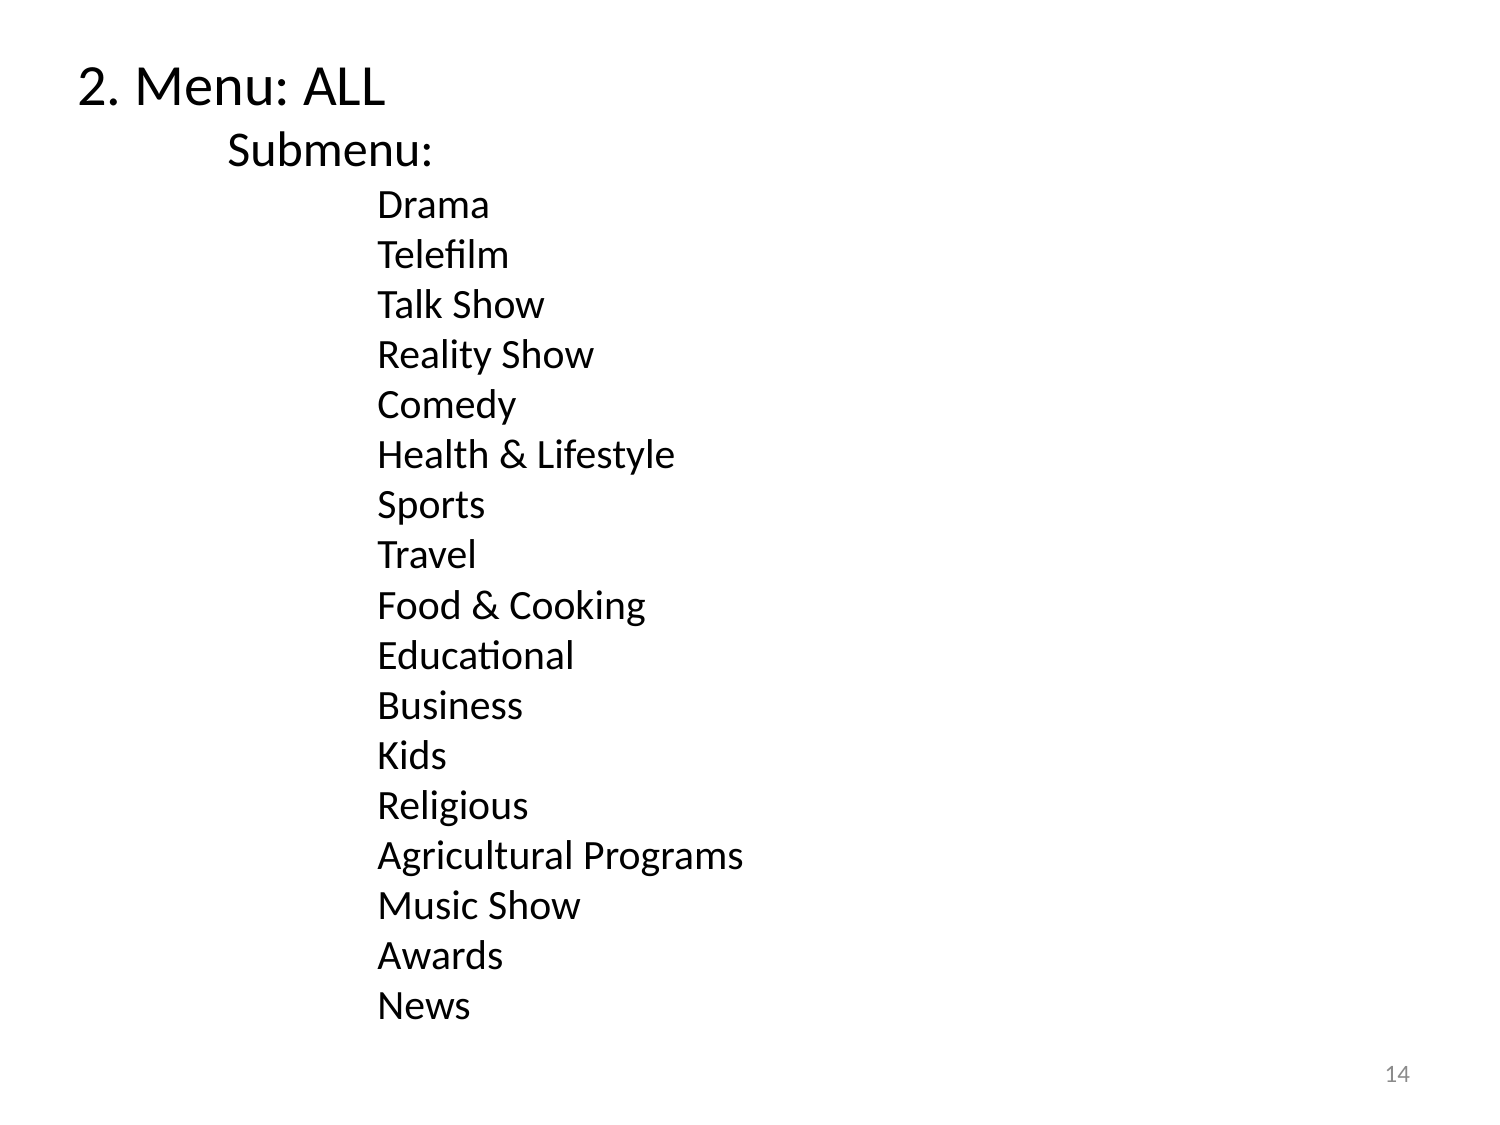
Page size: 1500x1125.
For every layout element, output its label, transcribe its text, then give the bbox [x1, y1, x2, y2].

slide_number 14 [1074, 1042, 1425, 1103]
title 2. Menu: ALL Submenu: Drama Telefilm Talk Show Reality Show Comedy Health & Lifestyle Sports Travel Food & Cooking Educational Business Kids Religious Agricultural Programs Music Show Awards News [62, 24, 1450, 1050]
